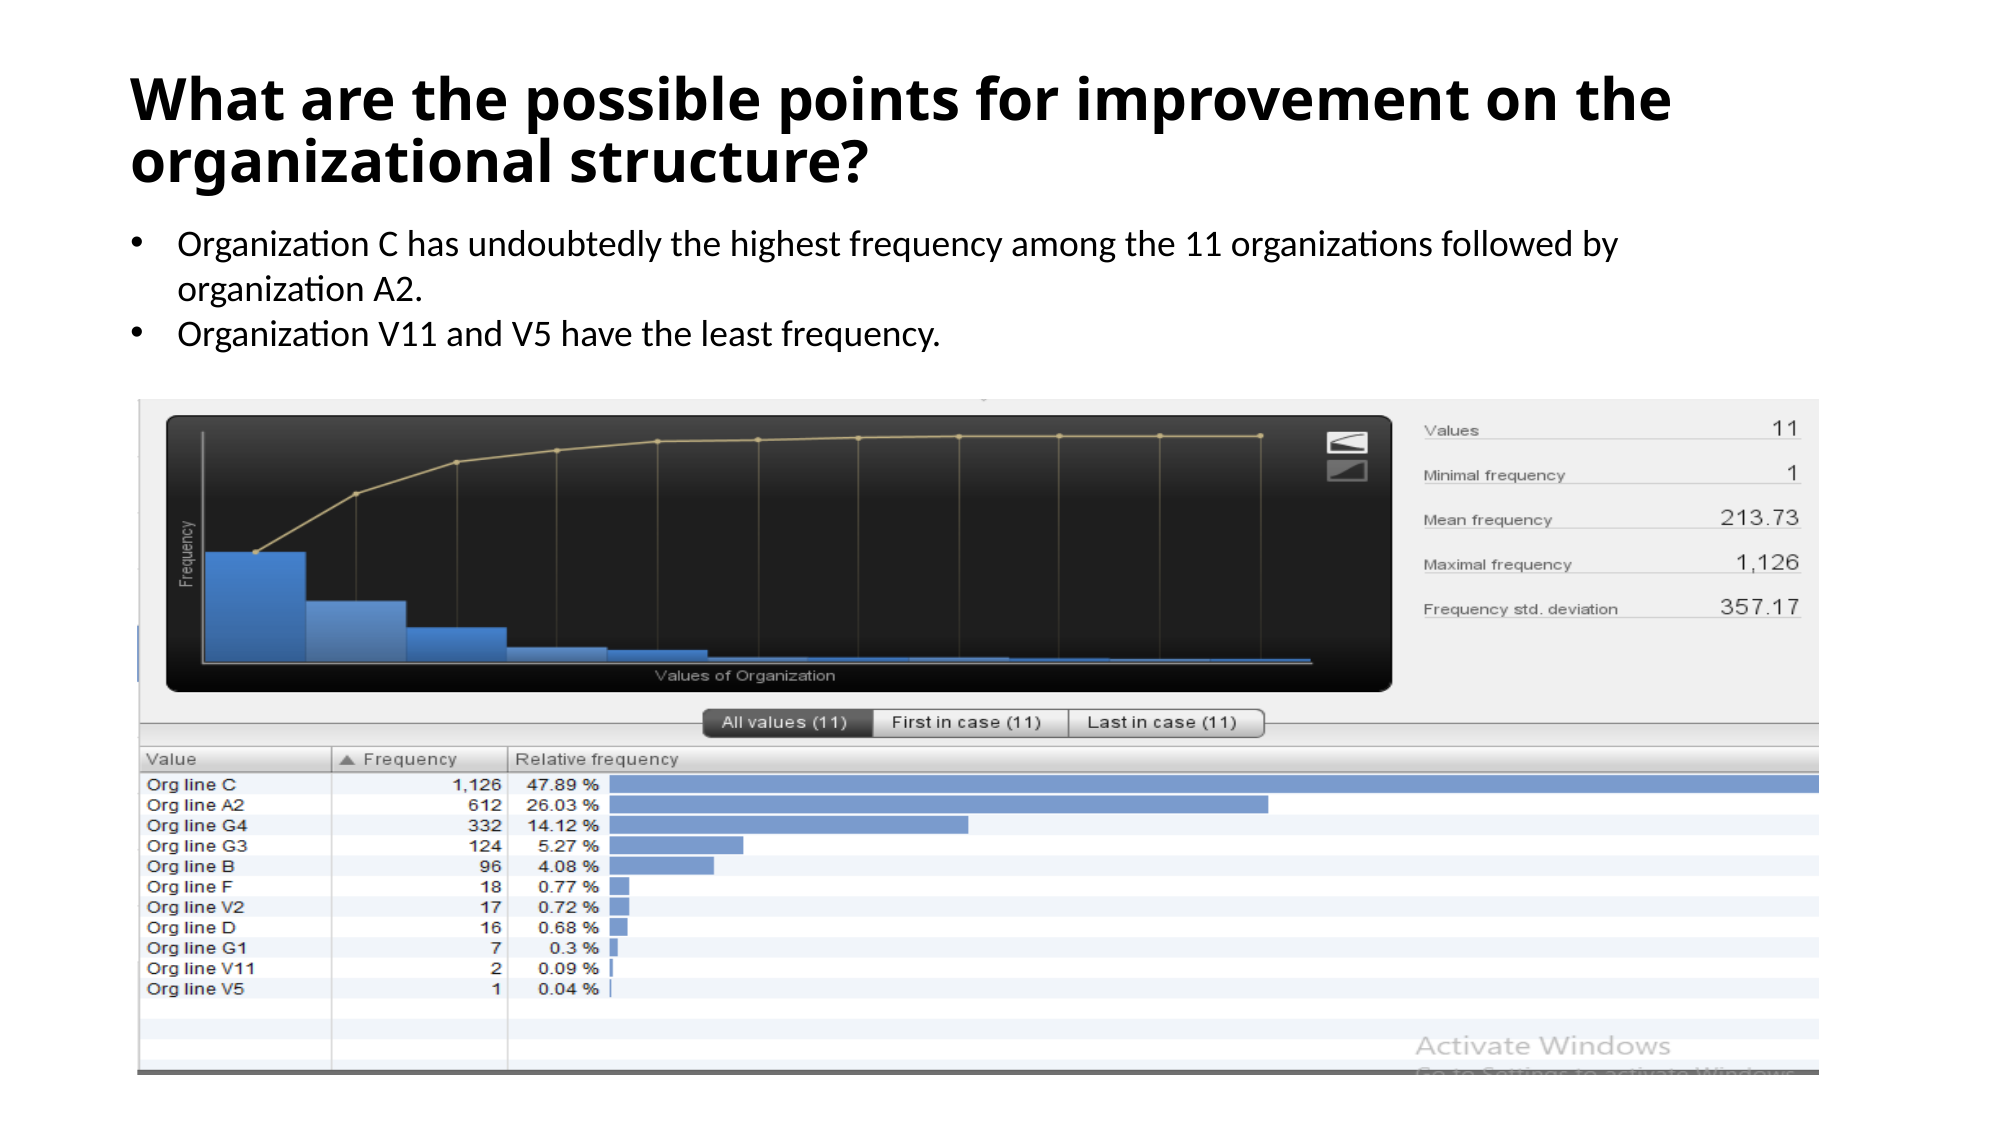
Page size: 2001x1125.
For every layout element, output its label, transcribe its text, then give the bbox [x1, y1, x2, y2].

text_box Organization C has undoubtedly the highest frequency among the 11 organizations followed by organization A2. Organization V11 and V5 have the least frequency. [115, 211, 1798, 362]
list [137, 399, 1819, 1075]
title What are the possible points for improvement on the organizational structure? [115, 23, 1841, 242]
